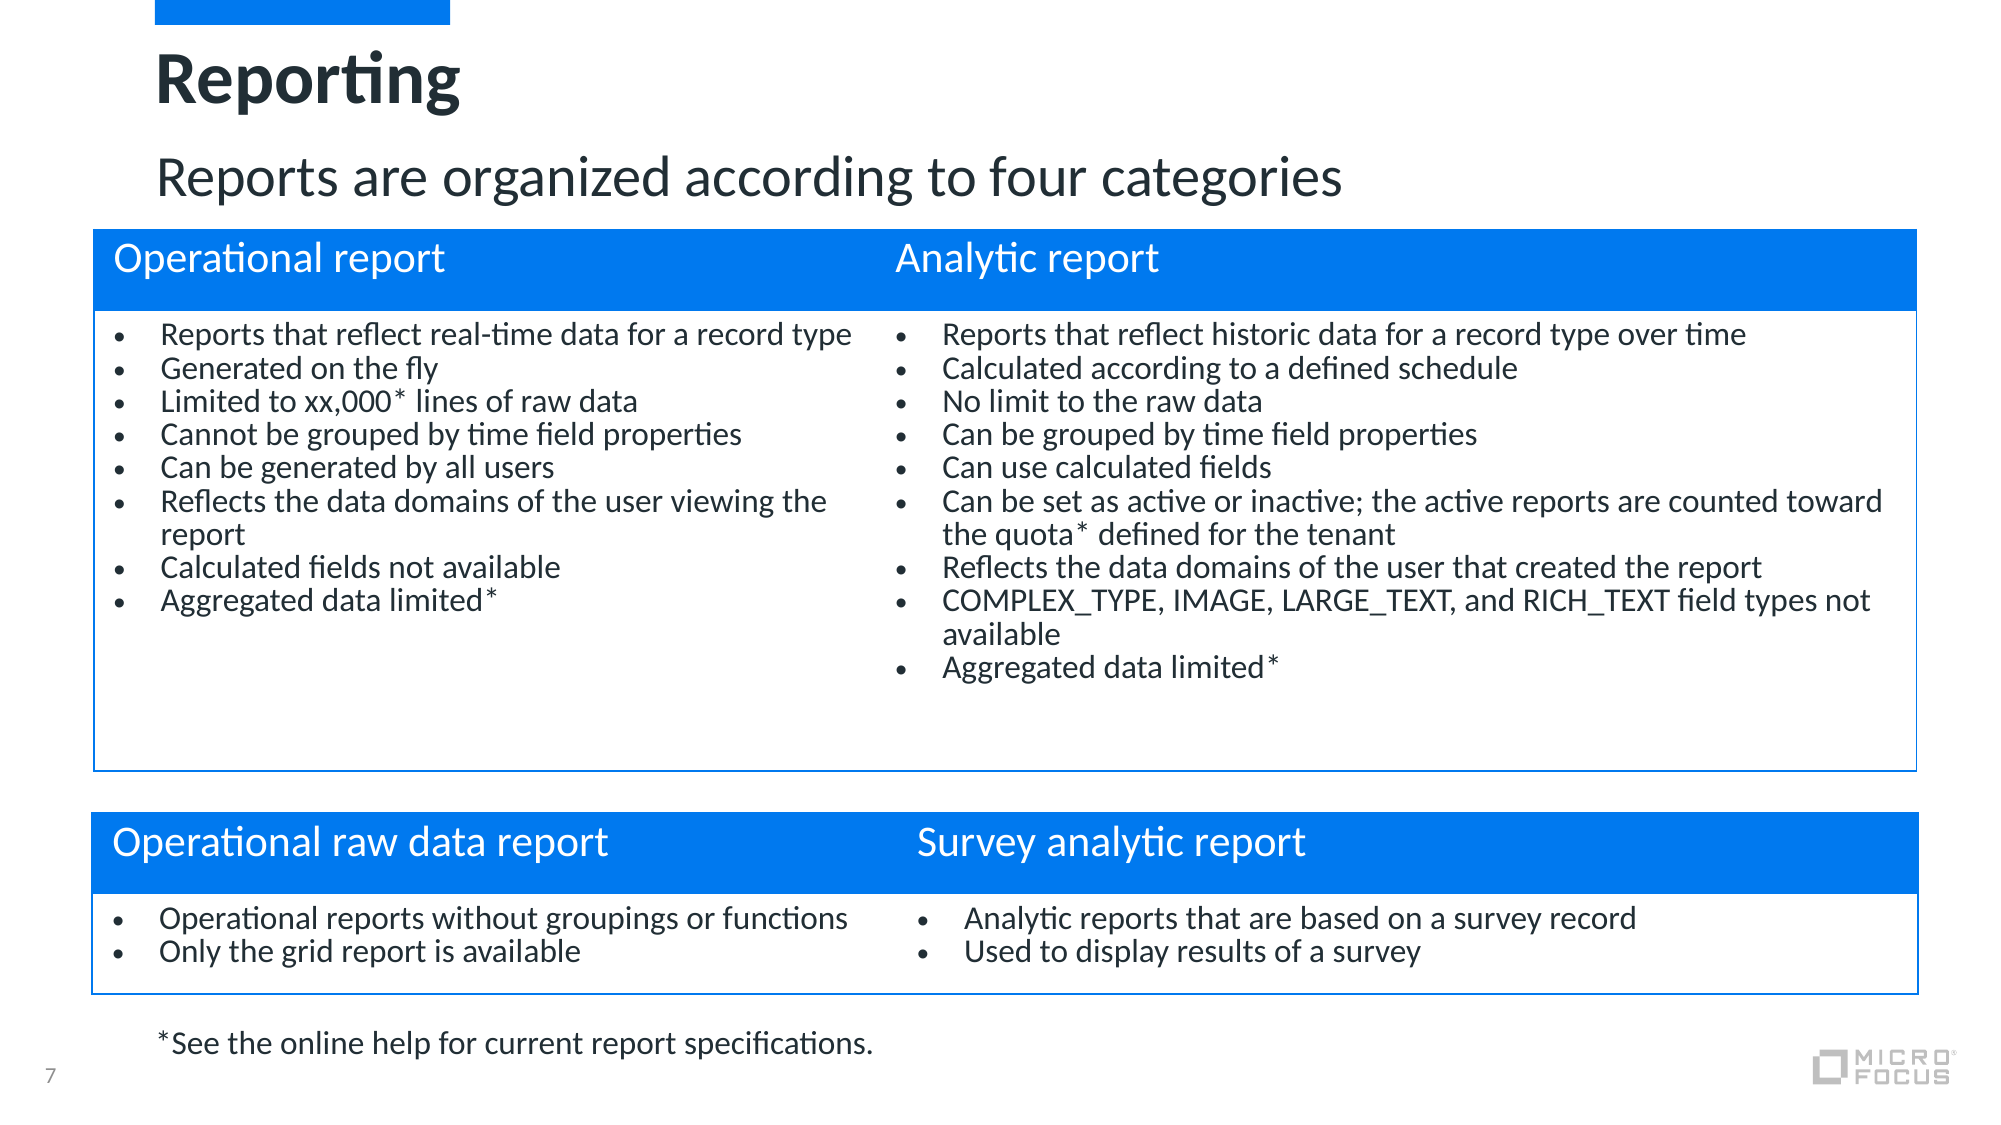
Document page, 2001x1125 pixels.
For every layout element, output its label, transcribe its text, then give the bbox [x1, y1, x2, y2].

list Reports are organized according to four categories [156, 138, 1848, 208]
table_header Survey analytic report [897, 814, 1917, 894]
table_header Operational report [95, 231, 875, 311]
title Reporting [155, 30, 1847, 139]
table_header Operational raw data report [93, 814, 897, 894]
table_header Analytic report [875, 231, 1916, 311]
table_cell Operational reports without groupings or functions Only the grid report is available [93, 894, 897, 993]
table_cell Reports that reflect historic data for a record type over time Calculated according to a defined schedule No limit to the raw data Can be grouped by time field properties Can use calculated fields Can be set as active or inactive; the active reports are counted toward the quota* defined for the tenant Reflects the data domains of the user that created the report COMPLEX_TYPE, IMAGE, LARGE_TEXT, and RICH_TEXT field types not available Aggregated data limited* [875, 311, 1916, 770]
table_cell Reports that reflect real-time data for a record type Generated on the fly Limited to xx,000* lines of raw data Cannot be grouped by time field properties Can be generated by all users Reflects the data domains of the user viewing the report Calculated fields not available Aggregated data limited* [95, 311, 875, 770]
text_box *See the online help for current report specifications. [155, 1021, 306, 1125]
slide_number 7 [30, 1051, 90, 1097]
table_cell Analytic reports that are based on a survey record Used to display results of a survey [897, 894, 1917, 993]
